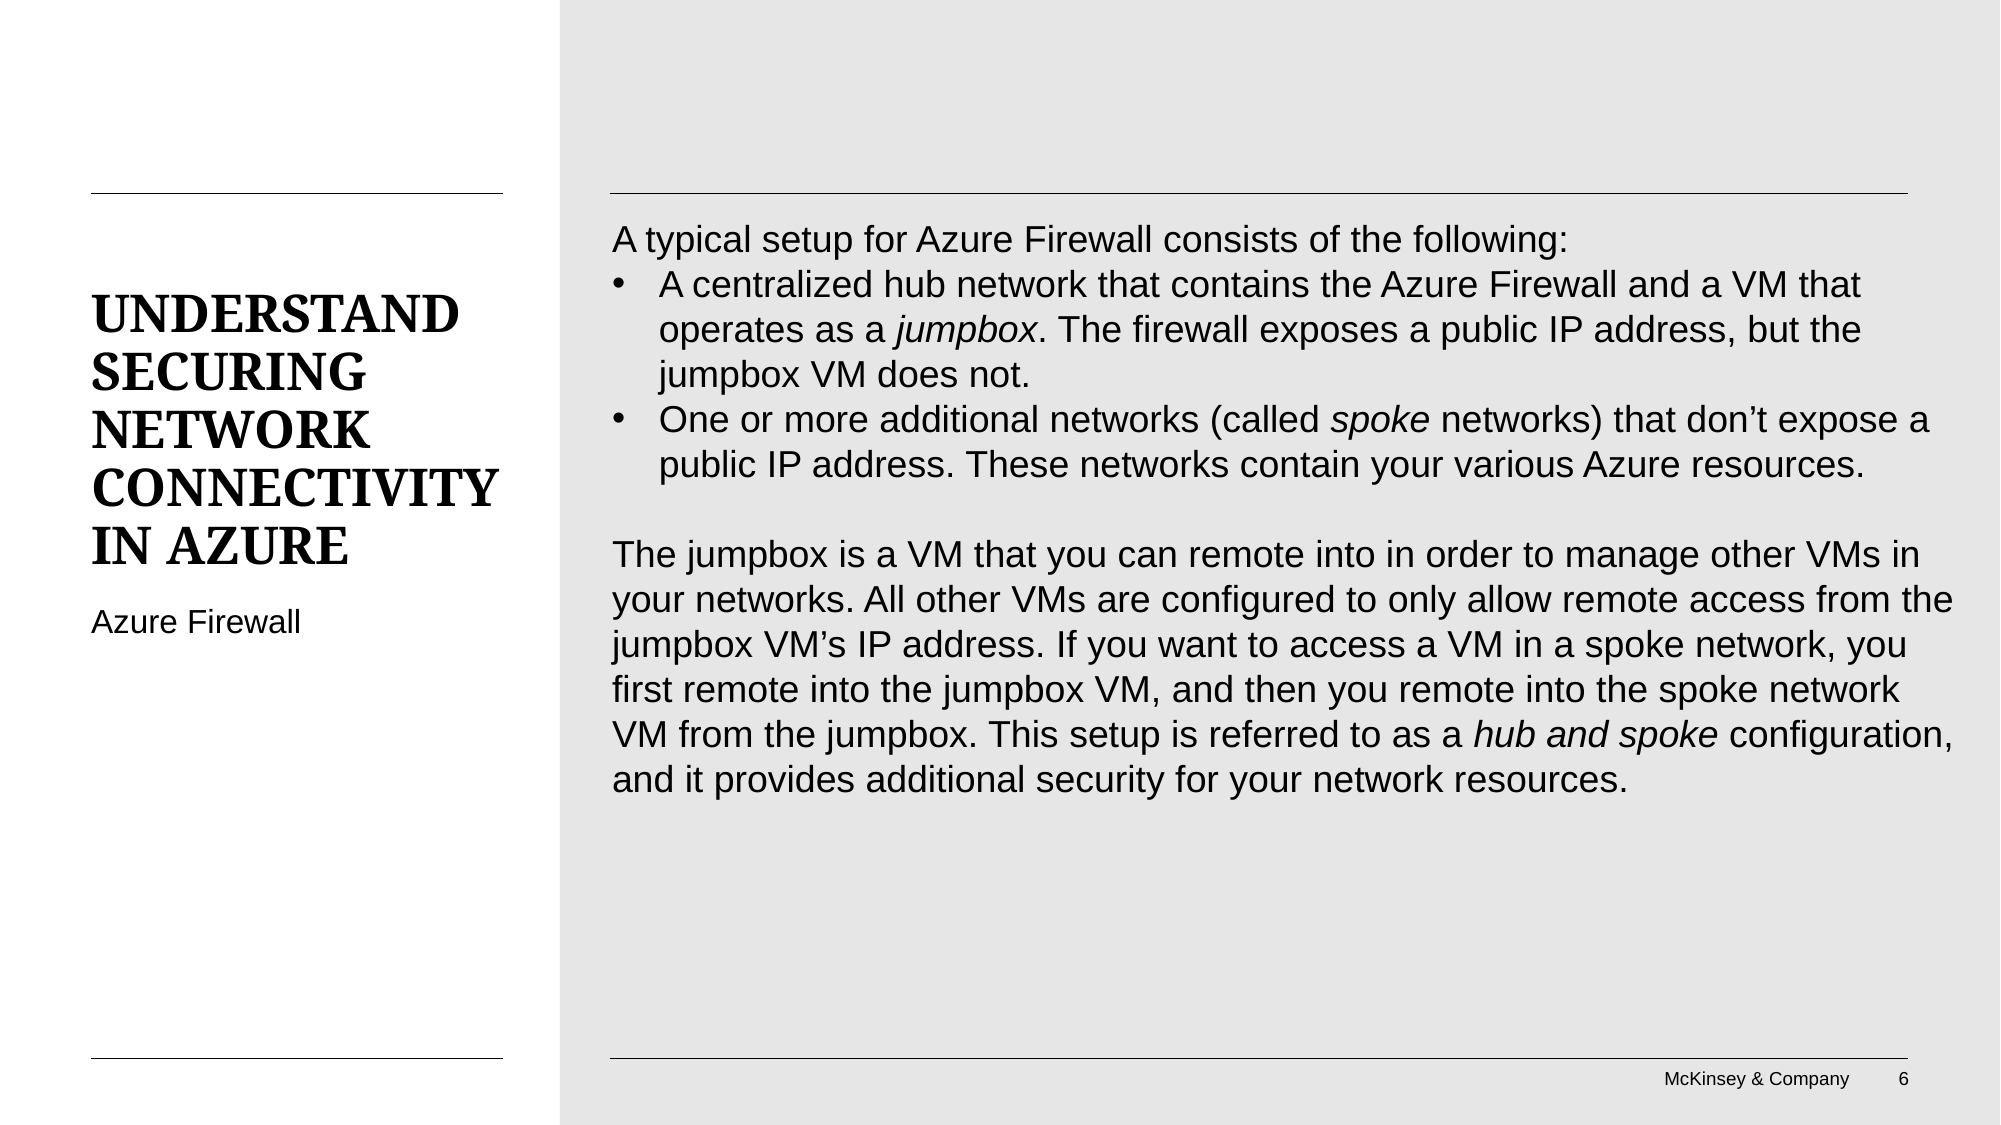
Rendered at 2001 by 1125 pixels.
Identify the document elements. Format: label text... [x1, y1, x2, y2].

subtitle Azure Firewall [91, 600, 504, 641]
text_box A typical setup for Azure Firewall consists of the following: A centralized hub network that contains the Azure Firewall and a VM that operates as a jumpbox. The firewall exposes a public IP address, but the jumpbox VM does not. One or more additional networks (called spoke networks) that don’t expose a public IP address. These networks contain your various Azure resources. The jumpbox is a VM that you can remote into in order to manage other VMs in your networks. All other VMs are configured to only allow remote access from the jumpbox VM’s IP address. If you want to access a VM in a spoke network, you first remote into the jumpbox VM, and then you remote into the spoke network VM from the jumpbox. This setup is referred to as a hub and spoke configuration, and it provides additional security for your network resources. [597, 207, 1977, 943]
title UNDERSTAND SECURING NETWORK CONNECTIVITY IN AZURE [91, 450, 529, 577]
